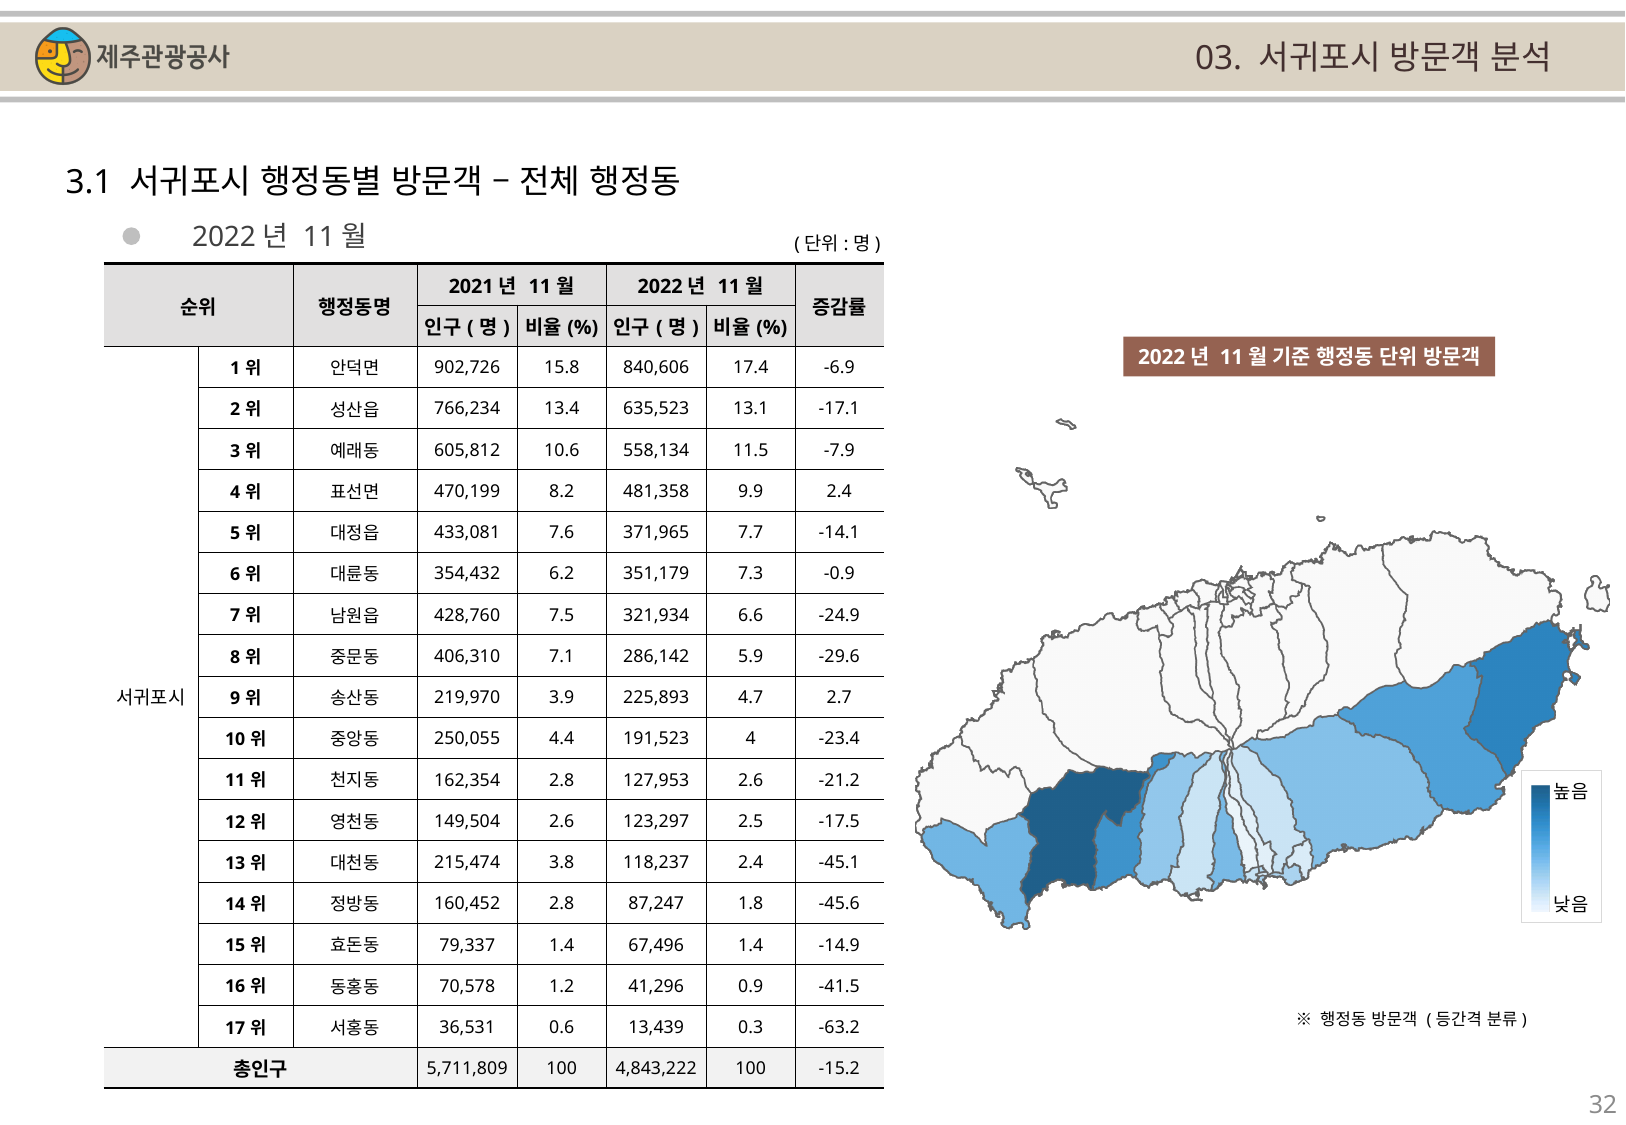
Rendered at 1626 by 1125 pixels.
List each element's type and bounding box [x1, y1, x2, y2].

table_cell [294, 883, 417, 923]
table_cell [796, 635, 884, 676]
table_cell [418, 1048, 517, 1087]
table_cell [104, 1048, 417, 1087]
table_cell [199, 429, 293, 469]
table_cell [607, 883, 706, 923]
slide_number [1251, 1063, 1618, 1123]
table_cell [199, 841, 293, 882]
table_cell [418, 388, 517, 428]
text_box [121, 226, 141, 246]
table_cell [294, 759, 417, 799]
table_cell [418, 800, 517, 840]
table_cell [607, 512, 706, 552]
table_cell [199, 388, 293, 428]
table_cell [418, 965, 517, 1005]
table_cell [418, 883, 517, 923]
table_cell [418, 718, 517, 758]
table_cell [418, 470, 517, 511]
table_cell [607, 965, 706, 1005]
table_cell [418, 841, 517, 882]
table_cell [418, 924, 517, 964]
table_cell [104, 347, 198, 1047]
table_cell [796, 883, 884, 923]
table_cell [518, 594, 606, 634]
table_cell [518, 635, 606, 676]
table_cell [707, 965, 795, 1005]
table_cell [796, 553, 884, 593]
table_cell [294, 635, 417, 676]
table_cell [294, 594, 417, 634]
picture [31, 26, 232, 87]
table_cell [607, 594, 706, 634]
table_cell [418, 635, 517, 676]
table_header [607, 265, 795, 305]
table_cell [199, 347, 293, 387]
table_cell [418, 759, 517, 799]
table_cell [707, 429, 795, 469]
table_cell [607, 347, 706, 387]
table_cell [707, 347, 795, 387]
table_cell [294, 512, 417, 552]
table_cell [796, 512, 884, 552]
text_box [50, 152, 1144, 208]
table_header [104, 265, 293, 346]
table_cell [707, 1048, 795, 1087]
table_cell [518, 512, 606, 552]
table_cell [707, 594, 795, 634]
table_cell [199, 594, 293, 634]
table_cell [199, 1006, 293, 1047]
table_cell [518, 759, 606, 799]
table_cell [418, 512, 517, 552]
table_cell [607, 759, 706, 799]
table_cell [707, 553, 795, 593]
table_cell [199, 553, 293, 593]
table_cell [707, 841, 795, 882]
table_cell [796, 594, 884, 634]
table_cell [418, 306, 517, 346]
table_cell [199, 800, 293, 840]
table_cell [796, 965, 884, 1005]
table_cell [796, 388, 884, 428]
table_cell [796, 347, 884, 387]
text_box [779, 224, 896, 262]
table_cell [418, 553, 517, 593]
table_cell [796, 1006, 884, 1047]
table_cell [418, 677, 517, 717]
table_cell [796, 924, 884, 964]
table_cell [518, 347, 606, 387]
table_cell [199, 965, 293, 1005]
table_cell [707, 635, 795, 676]
table_cell [199, 470, 293, 511]
table_cell [607, 470, 706, 511]
table_cell [607, 800, 706, 840]
table_cell [294, 800, 417, 840]
table_cell [518, 800, 606, 840]
text_box [1042, 28, 1595, 84]
table_cell [294, 924, 417, 964]
table_cell [518, 677, 606, 717]
table_cell [707, 388, 795, 428]
table_cell [199, 759, 293, 799]
table_cell [607, 841, 706, 882]
table_cell [418, 347, 517, 387]
table_cell [796, 429, 884, 469]
table_cell [294, 677, 417, 717]
table_cell [707, 306, 795, 346]
table_cell [707, 677, 795, 717]
table_cell [418, 1006, 517, 1047]
table_cell [707, 800, 795, 840]
table_cell [294, 1006, 417, 1047]
table_cell [607, 306, 706, 346]
table_cell [518, 470, 606, 511]
picture [915, 236, 1610, 1112]
table_header [294, 265, 417, 346]
table_cell [707, 1006, 795, 1047]
table_cell [518, 553, 606, 593]
table_cell [518, 883, 606, 923]
table_cell [707, 883, 795, 923]
table_cell [518, 718, 606, 758]
table_header [796, 265, 884, 346]
table_cell [607, 1048, 706, 1087]
table_cell [796, 677, 884, 717]
table_cell [518, 429, 606, 469]
table_cell [607, 553, 706, 593]
table_cell [796, 1048, 884, 1087]
table_cell [518, 841, 606, 882]
table_header [418, 265, 606, 305]
table_cell [707, 470, 795, 511]
table_cell [294, 347, 417, 387]
table_cell [199, 512, 293, 552]
table_cell [518, 1048, 606, 1087]
table_cell [518, 965, 606, 1005]
table_cell [518, 924, 606, 964]
table_cell [294, 718, 417, 758]
table_cell [607, 1006, 706, 1047]
table_cell [607, 635, 706, 676]
table_cell [607, 924, 706, 964]
table_cell [607, 388, 706, 428]
table_cell [707, 759, 795, 799]
table_cell [796, 470, 884, 511]
table_cell [796, 800, 884, 840]
table_cell [518, 306, 606, 346]
table_cell [707, 512, 795, 552]
table_cell [607, 677, 706, 717]
table_cell [796, 759, 884, 799]
table_cell [796, 718, 884, 758]
table_cell [518, 1006, 606, 1047]
table_cell [707, 924, 795, 964]
text_box [176, 210, 383, 260]
table_cell [199, 718, 293, 758]
table_cell [518, 388, 606, 428]
table_cell [796, 841, 884, 882]
table_cell [294, 388, 417, 428]
table_cell [707, 718, 795, 758]
table_cell [294, 965, 417, 1005]
table_cell [294, 553, 417, 593]
table_cell [199, 635, 293, 676]
text_box [1521, 770, 1618, 925]
table_cell [199, 924, 293, 964]
table_cell [199, 883, 293, 923]
table_cell [607, 718, 706, 758]
table_cell [199, 677, 293, 717]
table_cell [607, 429, 706, 469]
table_cell [294, 470, 417, 511]
table_cell [294, 841, 417, 882]
table_cell [294, 429, 417, 469]
table_cell [418, 594, 517, 634]
table_cell [418, 429, 517, 469]
